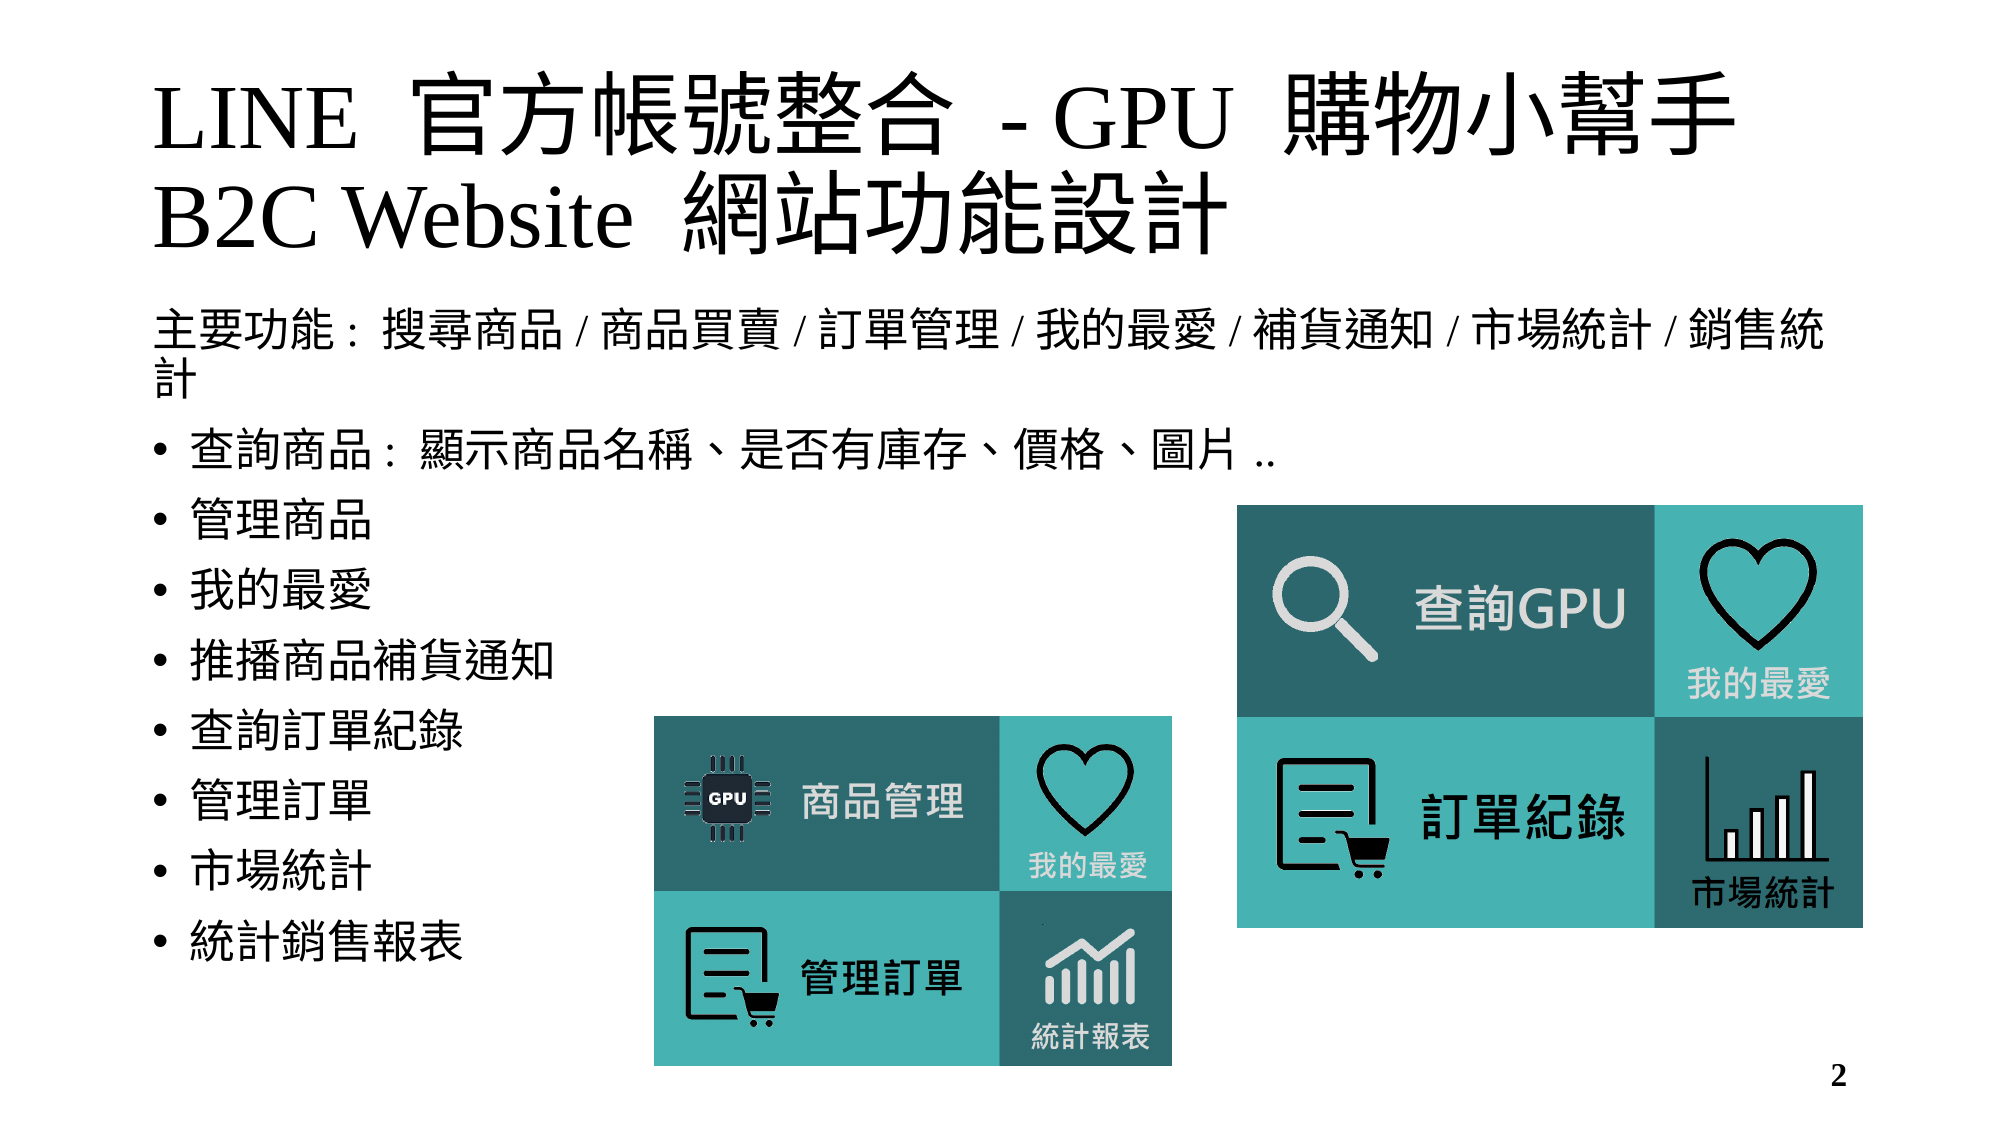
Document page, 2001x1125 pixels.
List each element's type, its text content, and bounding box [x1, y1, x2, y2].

slide_number 2 [1412, 1042, 1863, 1103]
picture [654, 716, 1172, 1066]
picture [1237, 505, 1863, 928]
title LINE 官方帳號整合 - GPU 購物小幫手 B2C Website 網站功能設計 [137, 59, 1863, 278]
list 主要功能: 搜尋商品/商品買賣/訂單管理/我的最愛/補貨通知/市場統計/銷售統計 查詢商品: 顯示商品名稱、是否有庫存、價格、圖片.. 管理商品 我的最愛 推播商品補貨通知 查詢訂單紀錄 管理訂單 市場統計 統計銷售報表 [137, 299, 1863, 1014]
